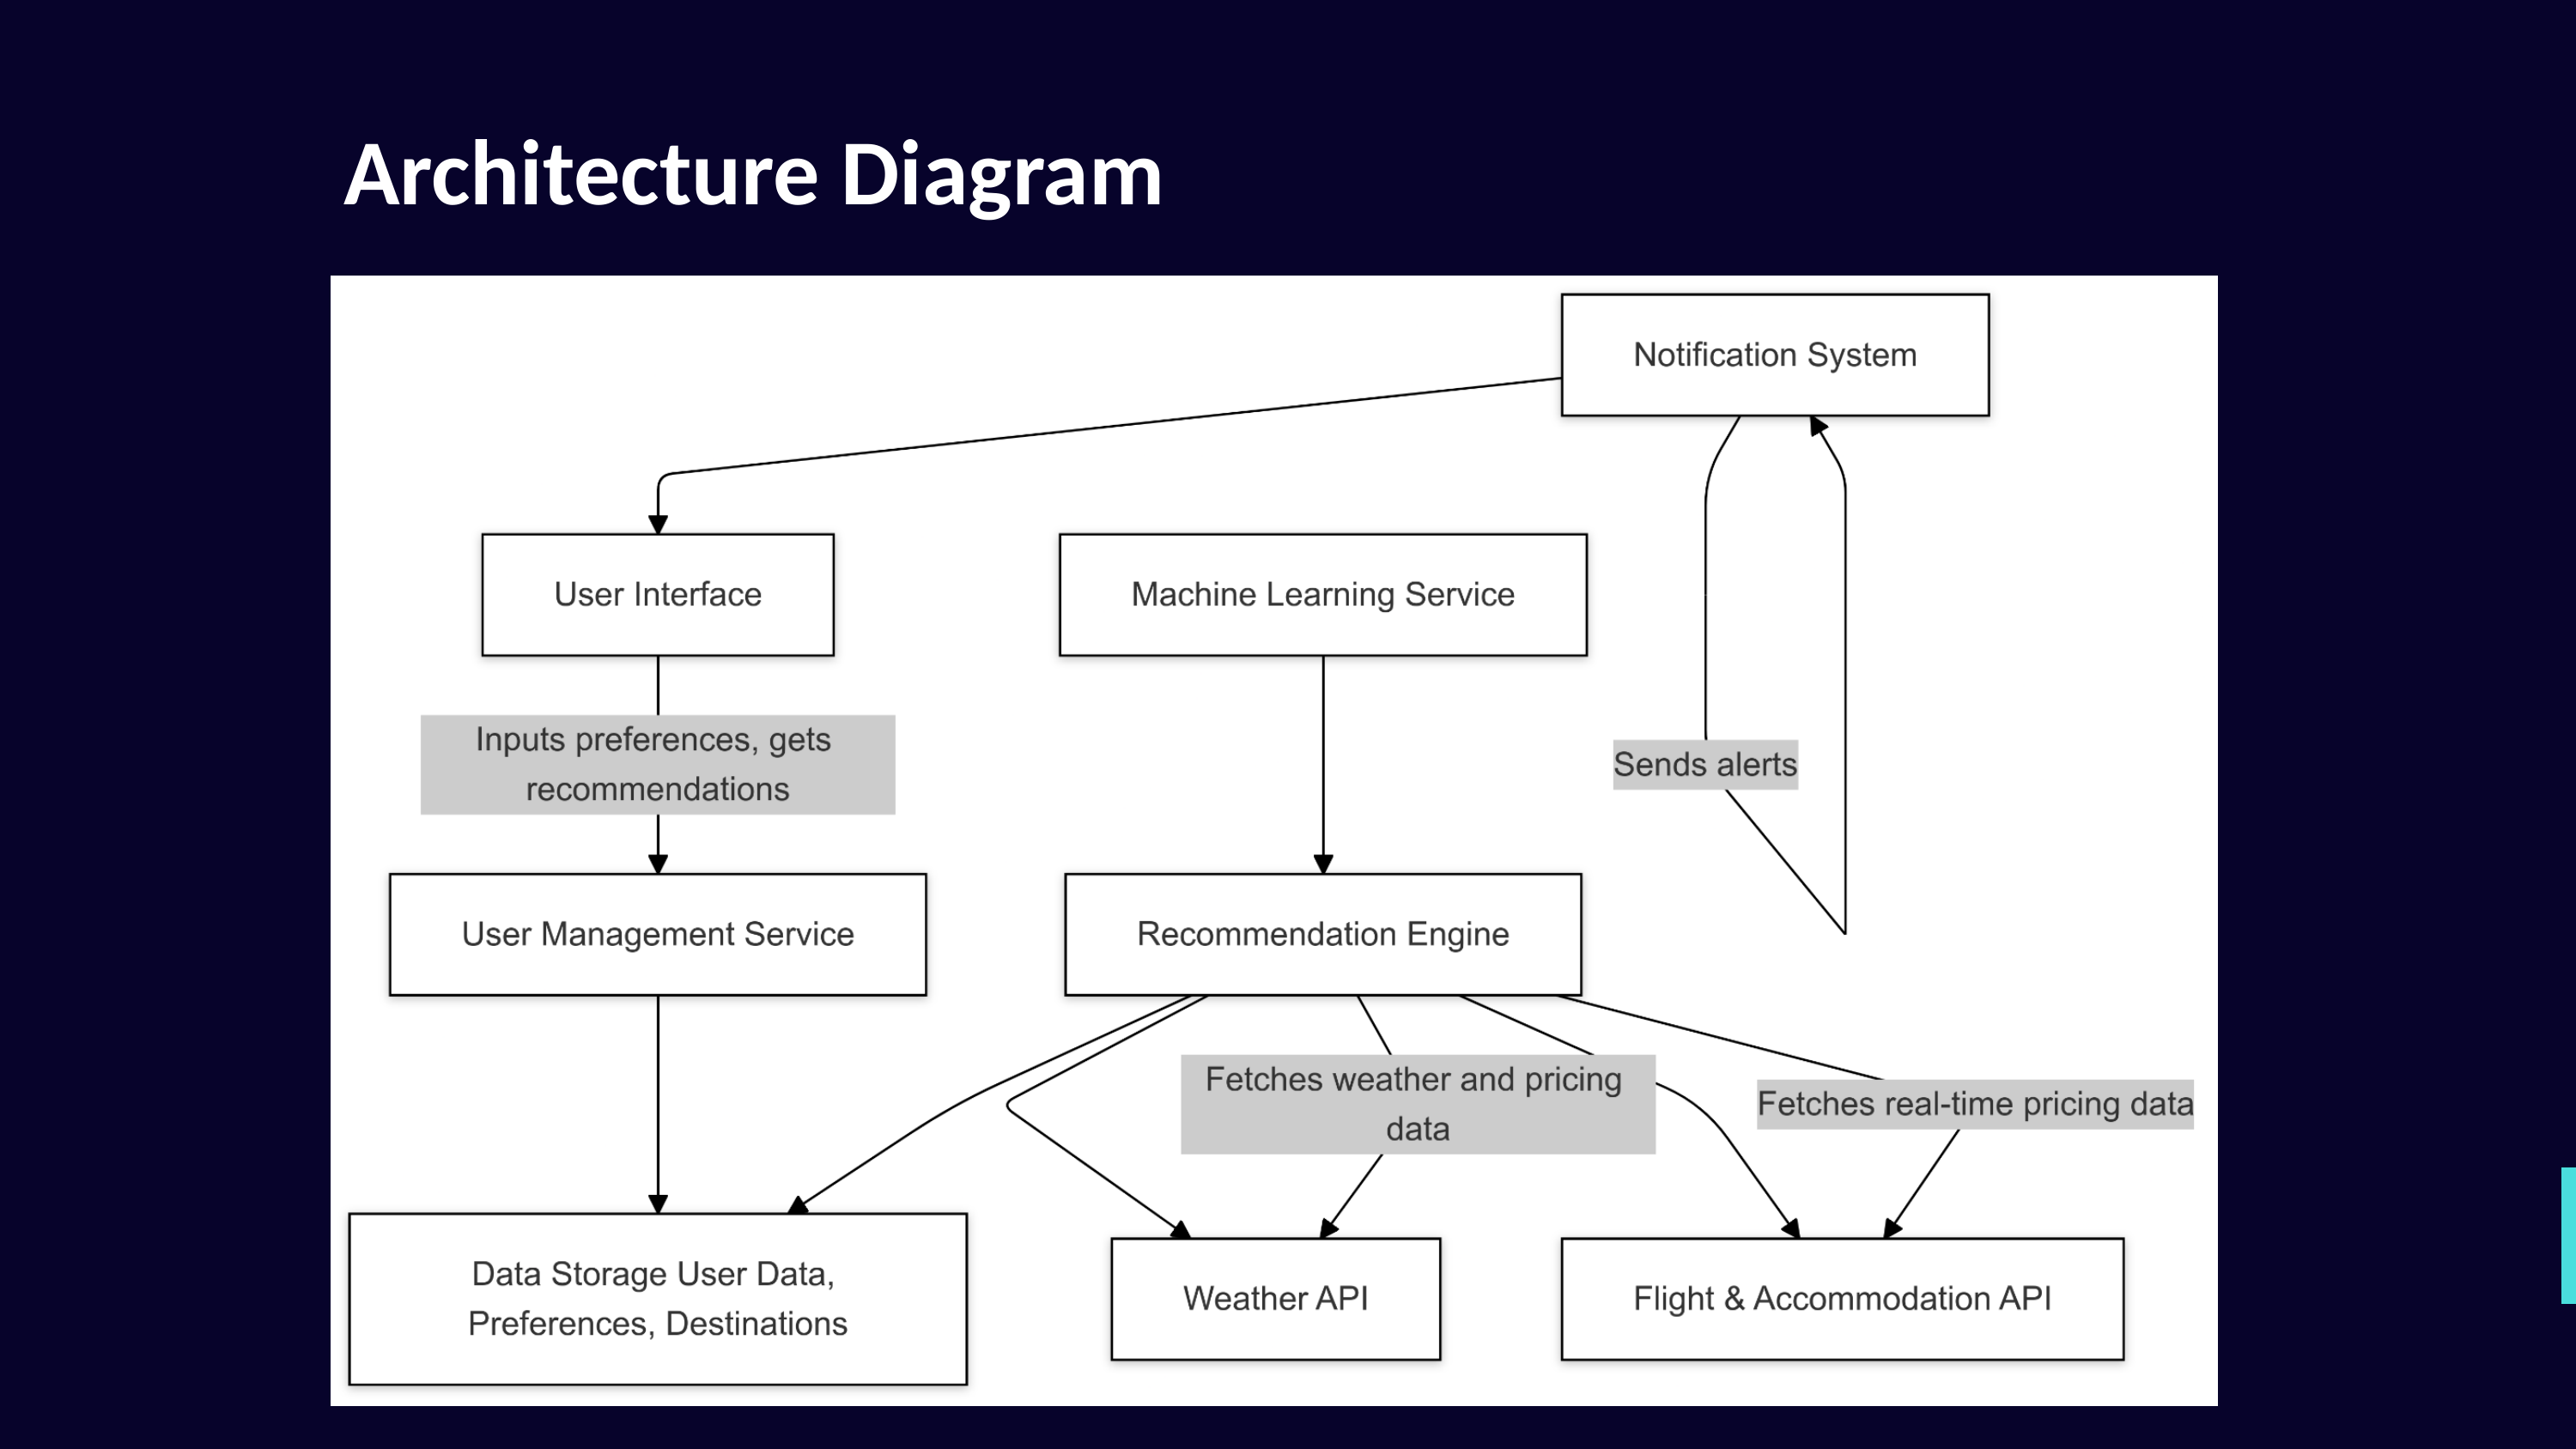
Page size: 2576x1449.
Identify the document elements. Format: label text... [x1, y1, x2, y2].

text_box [2561, 1166, 2576, 1304]
text_box Architecture Diagram [331, 99, 1668, 276]
picture [330, 276, 2219, 1406]
